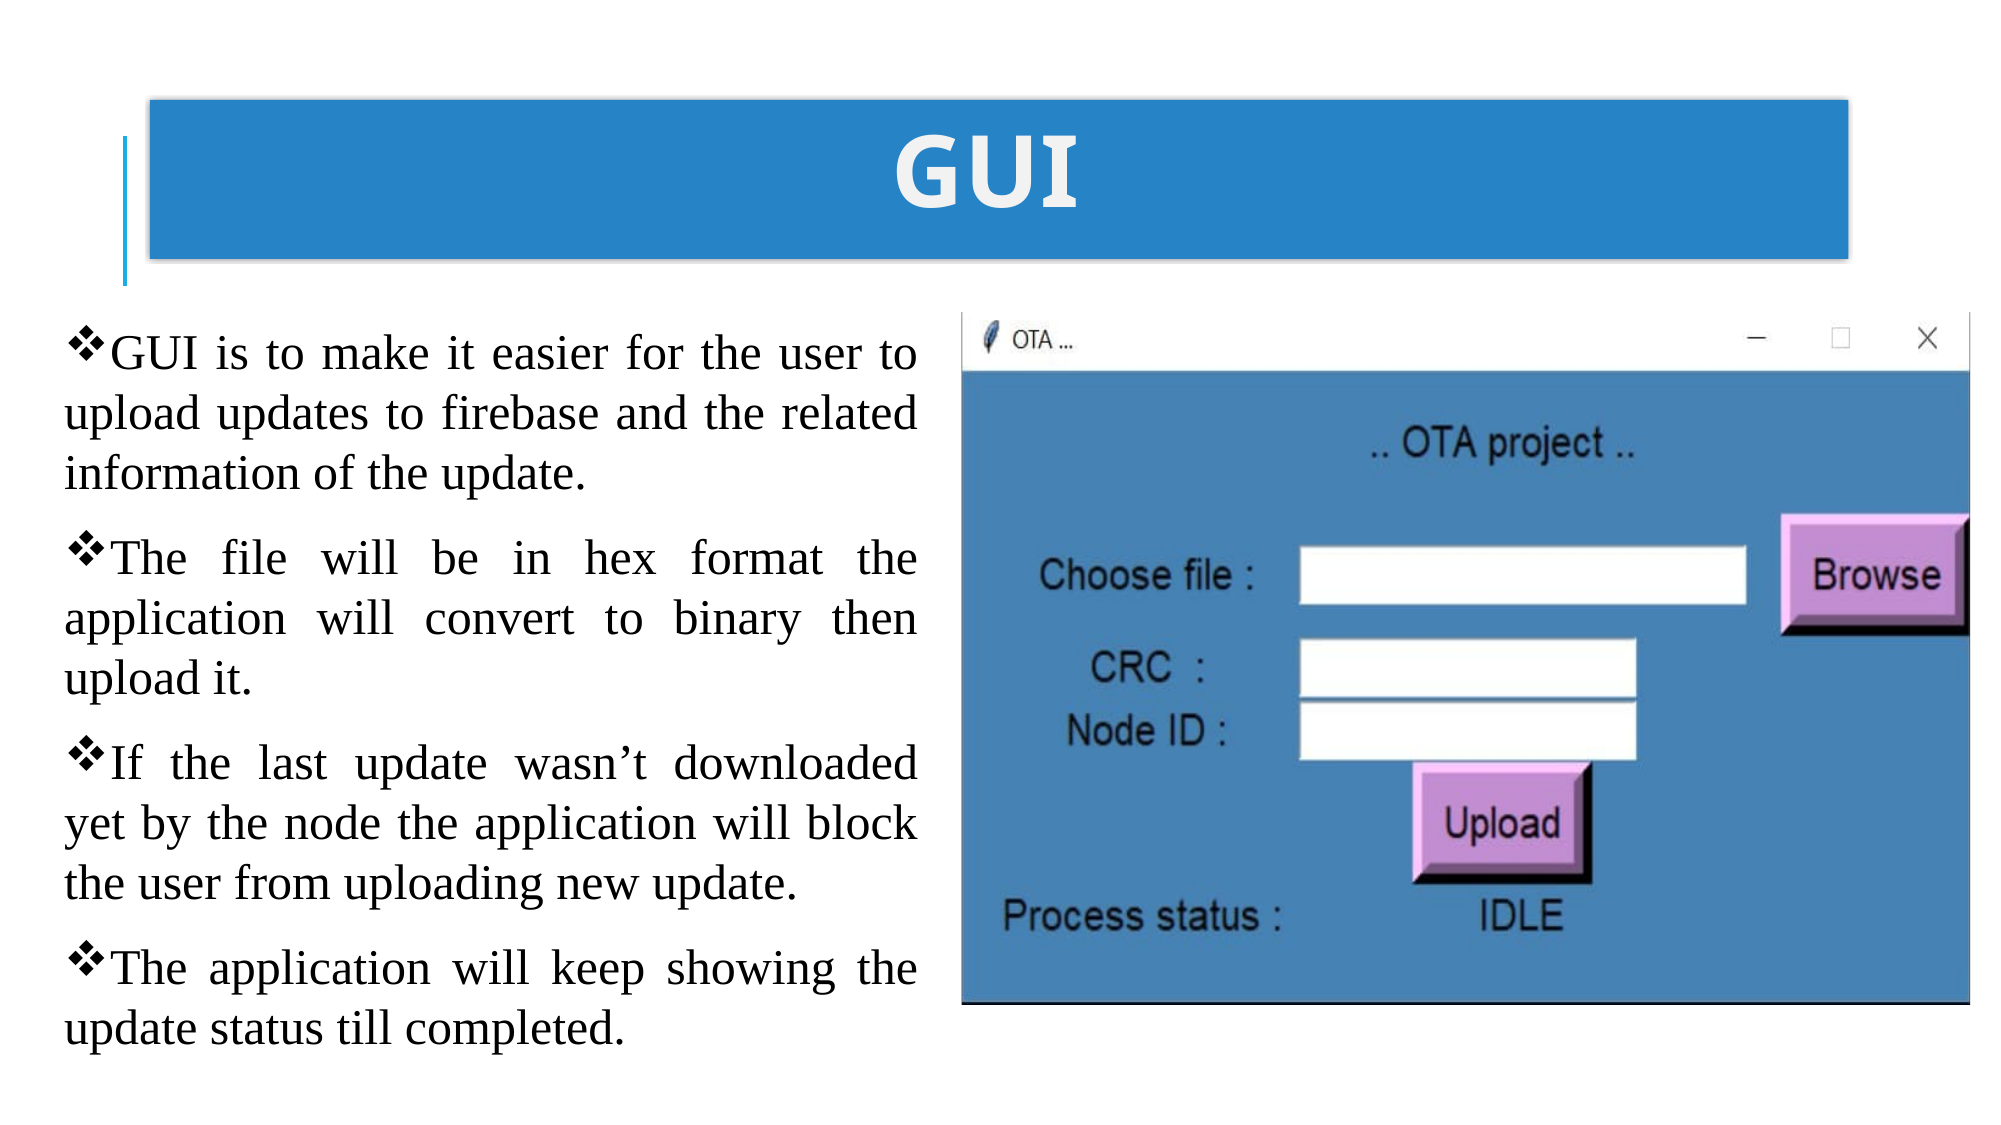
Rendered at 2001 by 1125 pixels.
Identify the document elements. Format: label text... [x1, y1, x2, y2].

text_box GUI is to make it easier for the user to upload updates to firebase and the related information of the update. The file will be in hex format the application will convert to binary then upload it. If the last update wasn’t downloaded yet by the node the application will block the user from uploading new update. The application will keep showing the update status till completed. [49, 312, 934, 1120]
text_box GUI [149, 99, 1849, 259]
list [961, 312, 1971, 1006]
